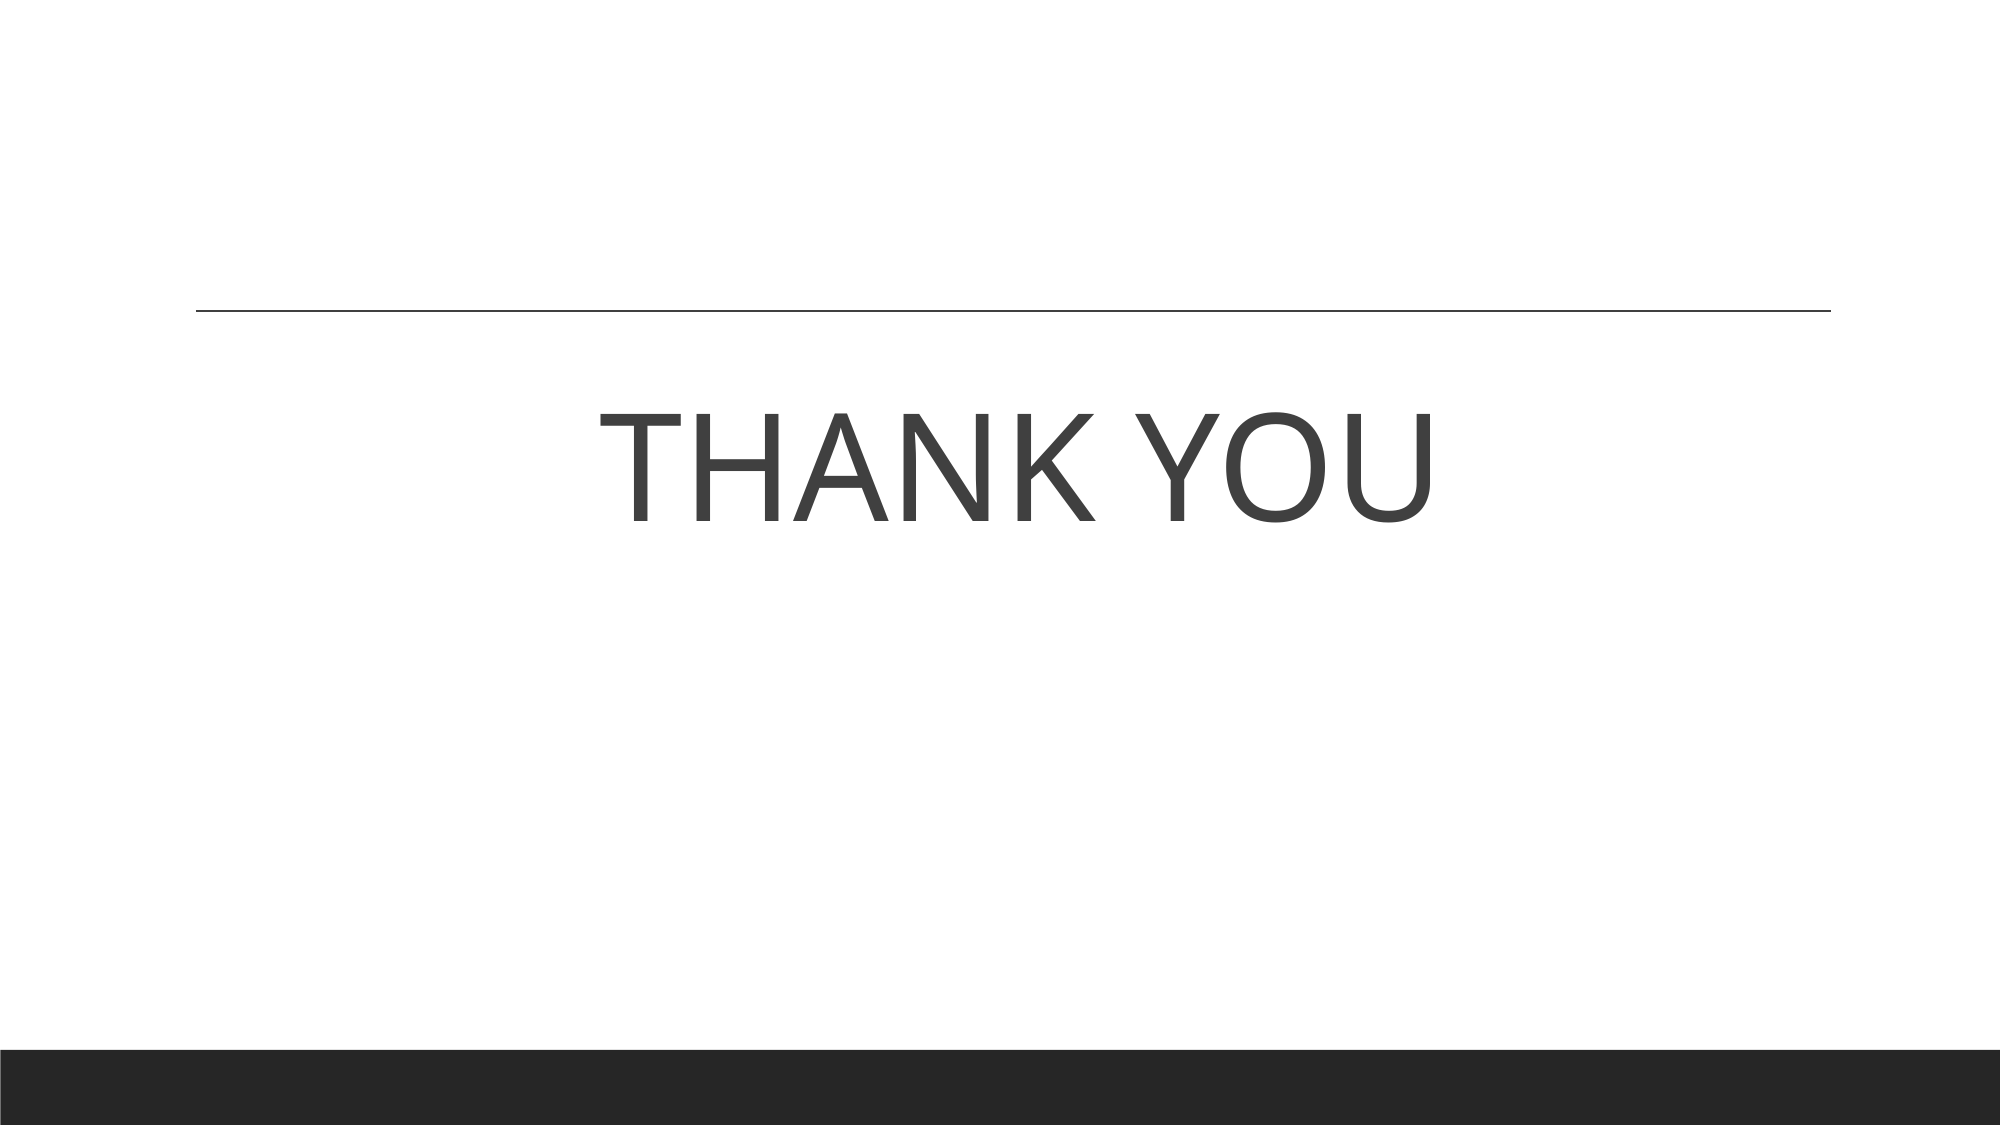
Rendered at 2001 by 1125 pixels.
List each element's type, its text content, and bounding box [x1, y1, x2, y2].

list THANK YOU [180, 345, 1830, 963]
